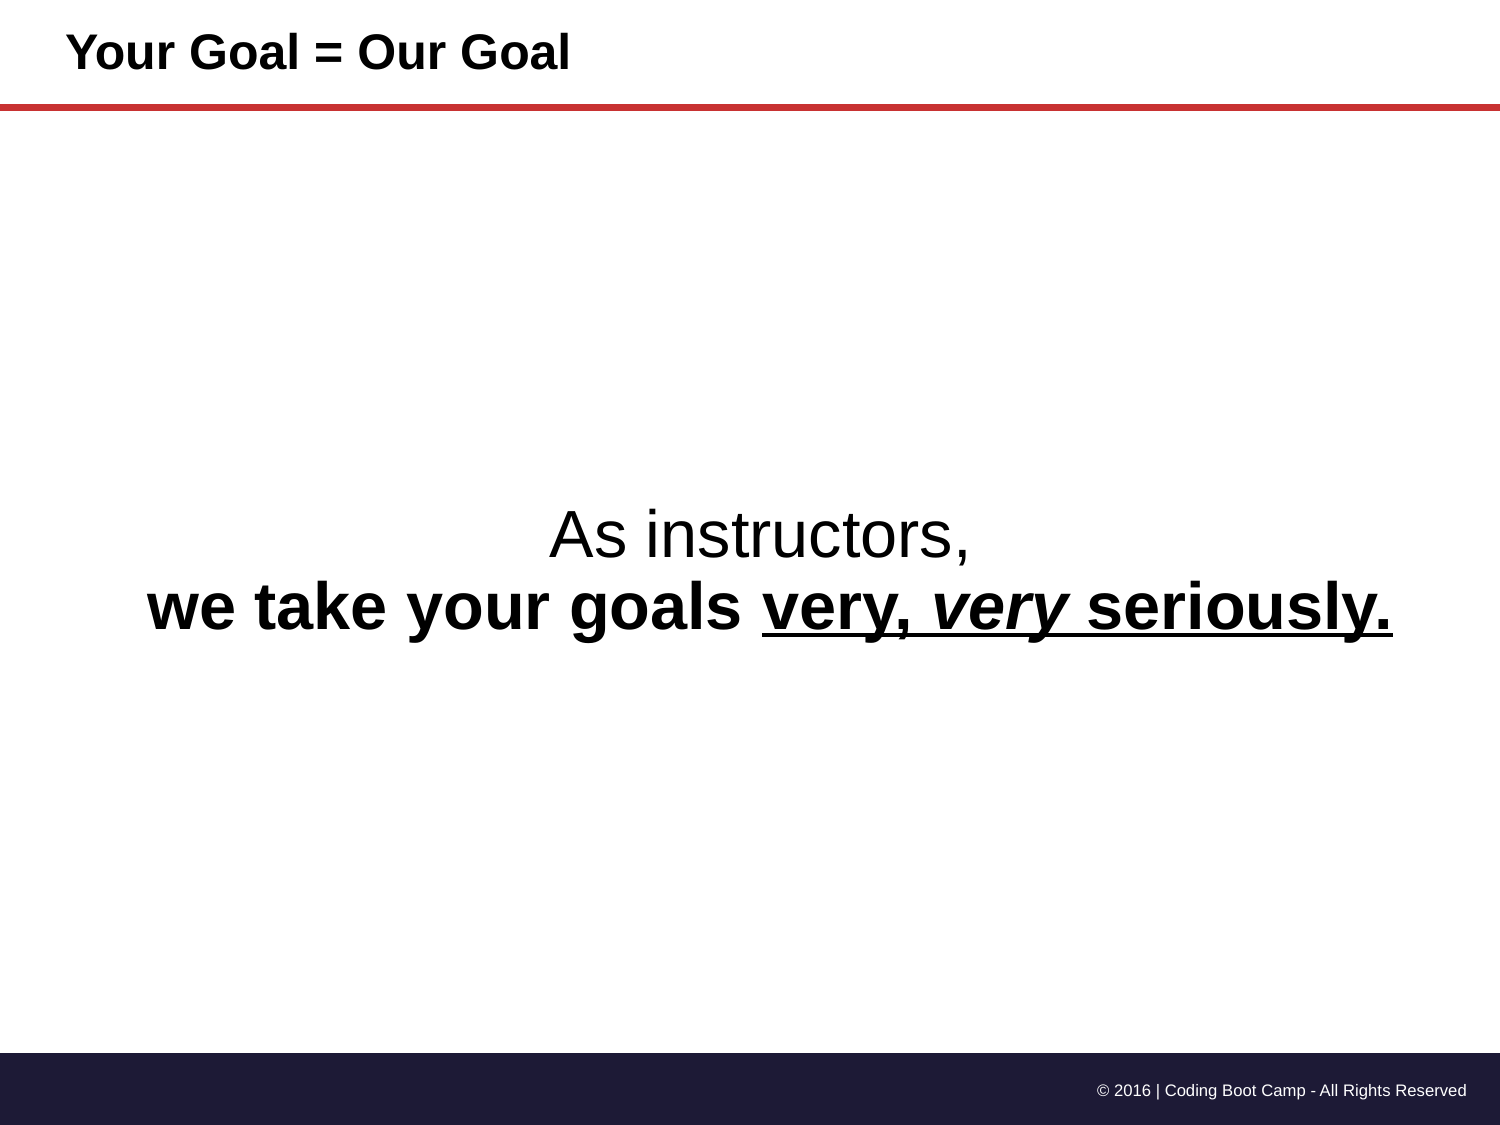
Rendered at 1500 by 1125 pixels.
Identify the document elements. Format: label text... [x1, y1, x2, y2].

title Your Goal = Our Goal [50, 0, 948, 108]
text_box As instructors, we take your goals very, very seriously. [47, 125, 1456, 1050]
